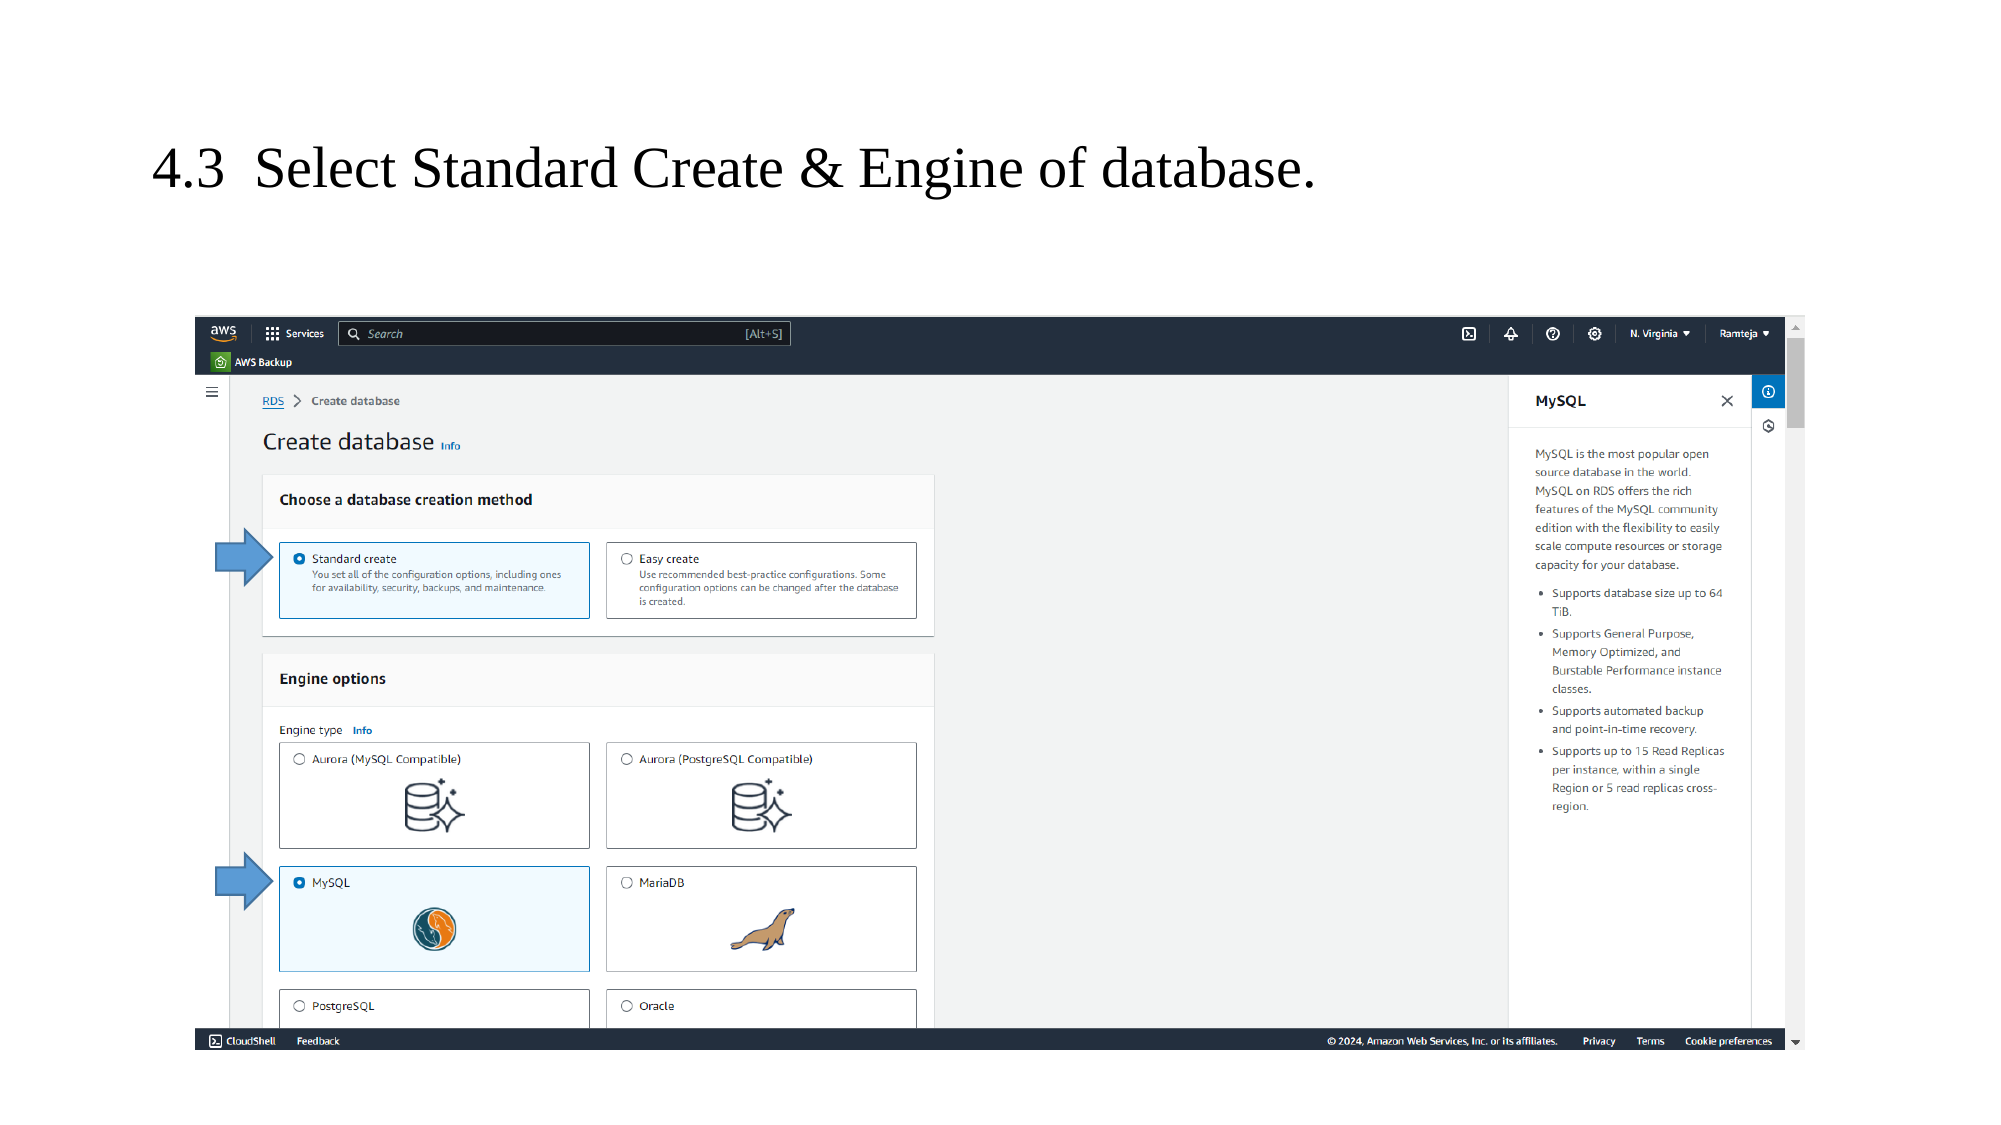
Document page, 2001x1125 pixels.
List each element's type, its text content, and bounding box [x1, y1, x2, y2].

title 4.3 Select Standard Create & Engine of database. [137, 59, 1863, 278]
picture [195, 314, 1805, 1050]
